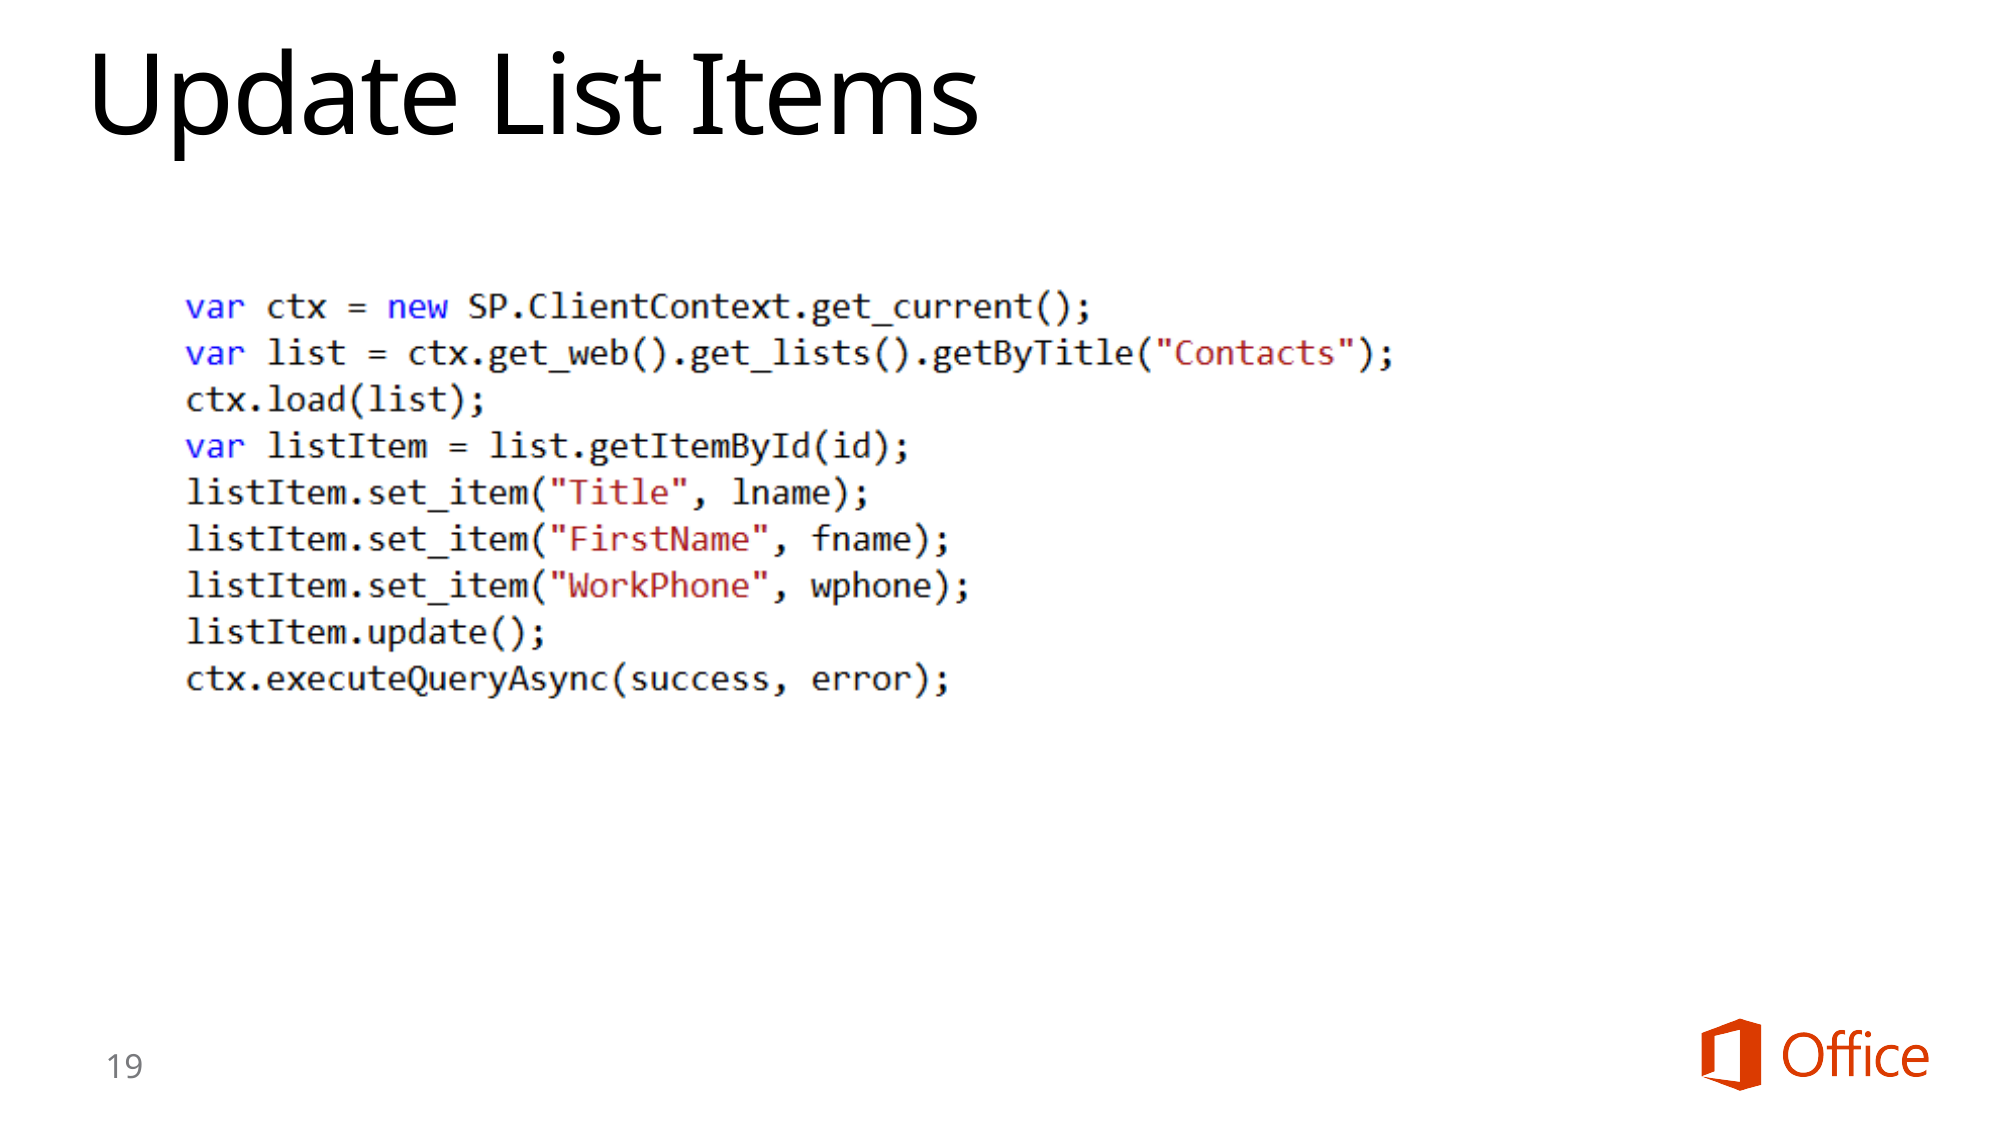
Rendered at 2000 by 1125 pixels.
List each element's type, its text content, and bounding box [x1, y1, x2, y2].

title Update List Items [85, 37, 1914, 161]
picture [131, 257, 1466, 721]
slide_number 19 [85, 1049, 178, 1086]
picture [1670, 987, 1960, 1122]
